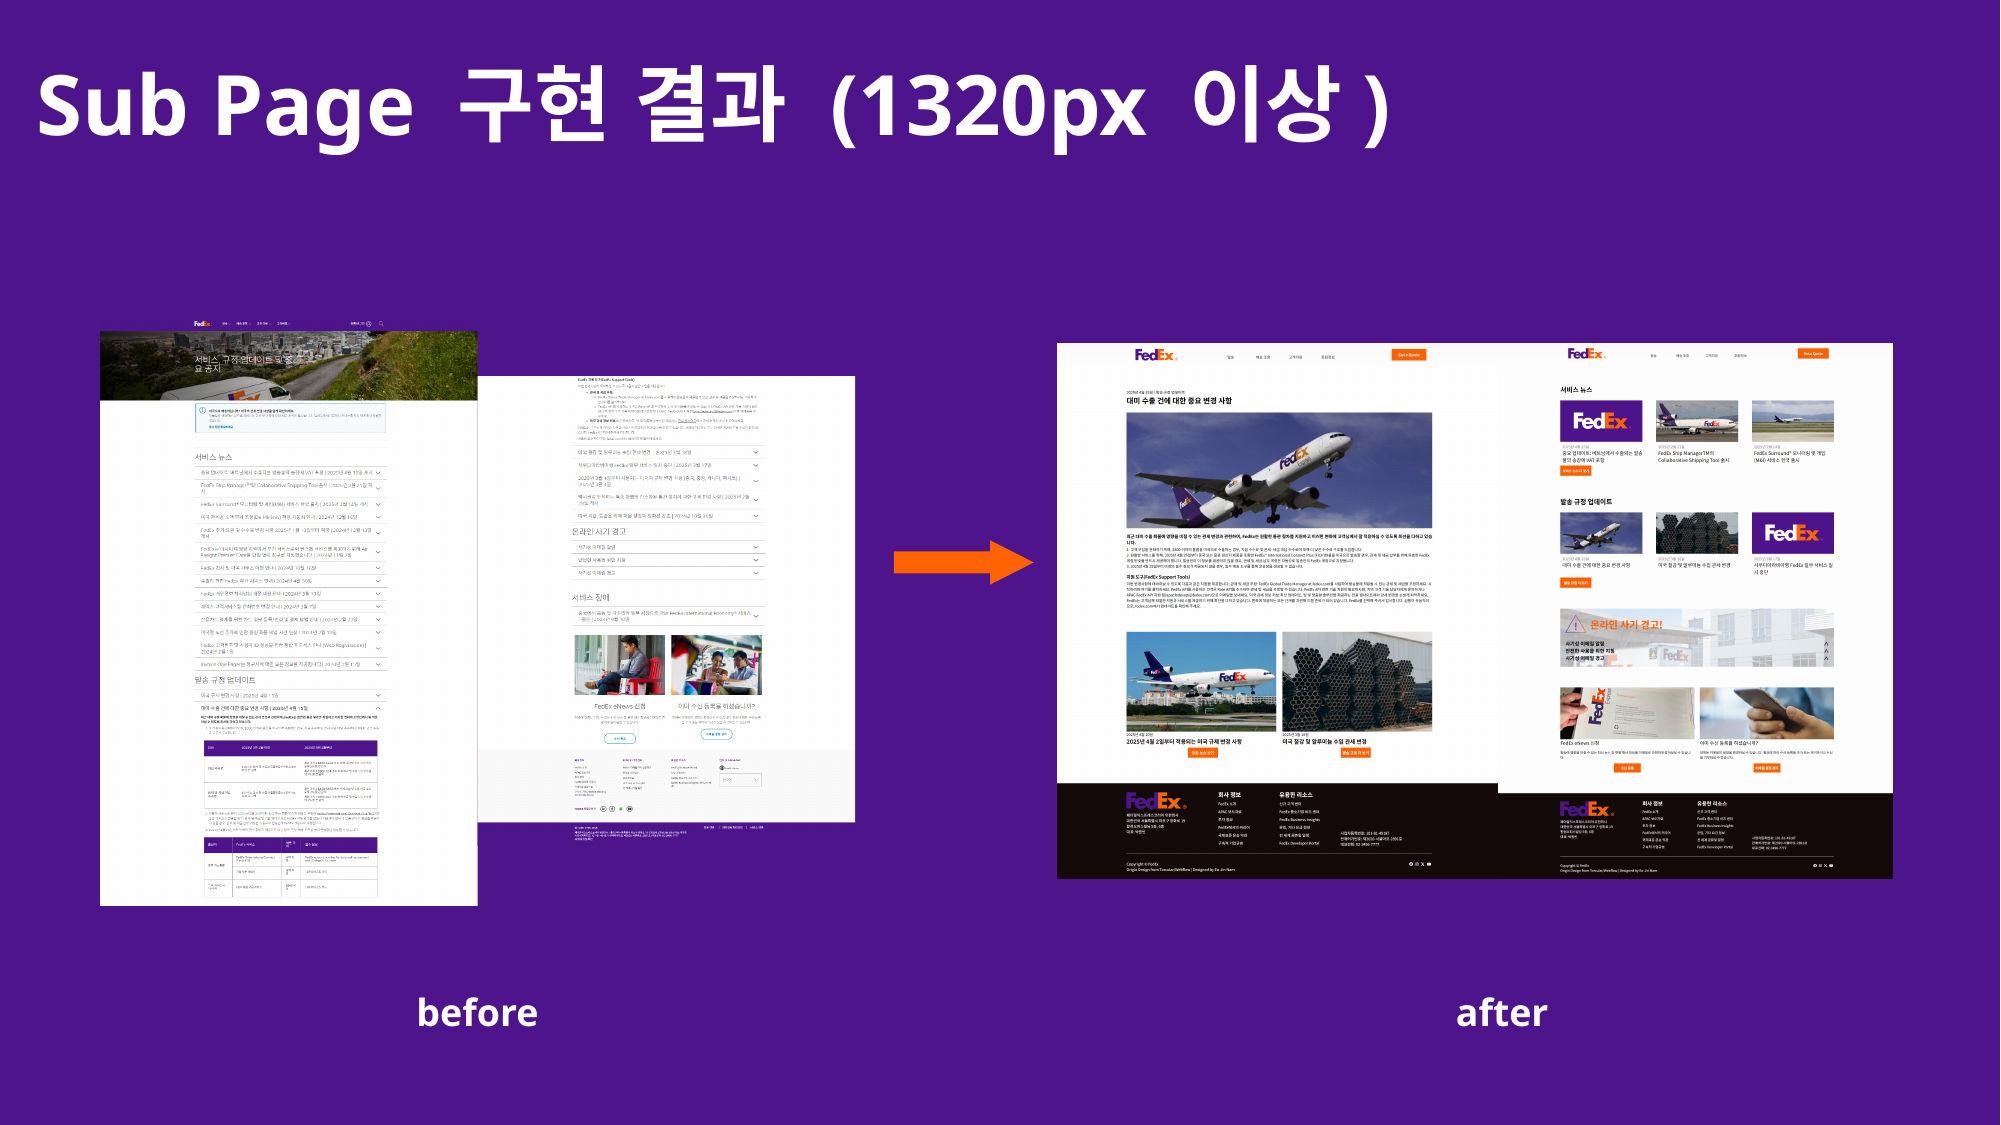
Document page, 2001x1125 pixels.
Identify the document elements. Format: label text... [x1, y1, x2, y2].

text_box [892, 538, 1037, 587]
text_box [1057, 343, 1893, 879]
text_box before [401, 981, 554, 1042]
text_box Sub Page 구현 결과 (1320px 이상) [0, 0, 2000, 218]
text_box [100, 316, 856, 906]
text_box after [1441, 981, 1564, 1042]
